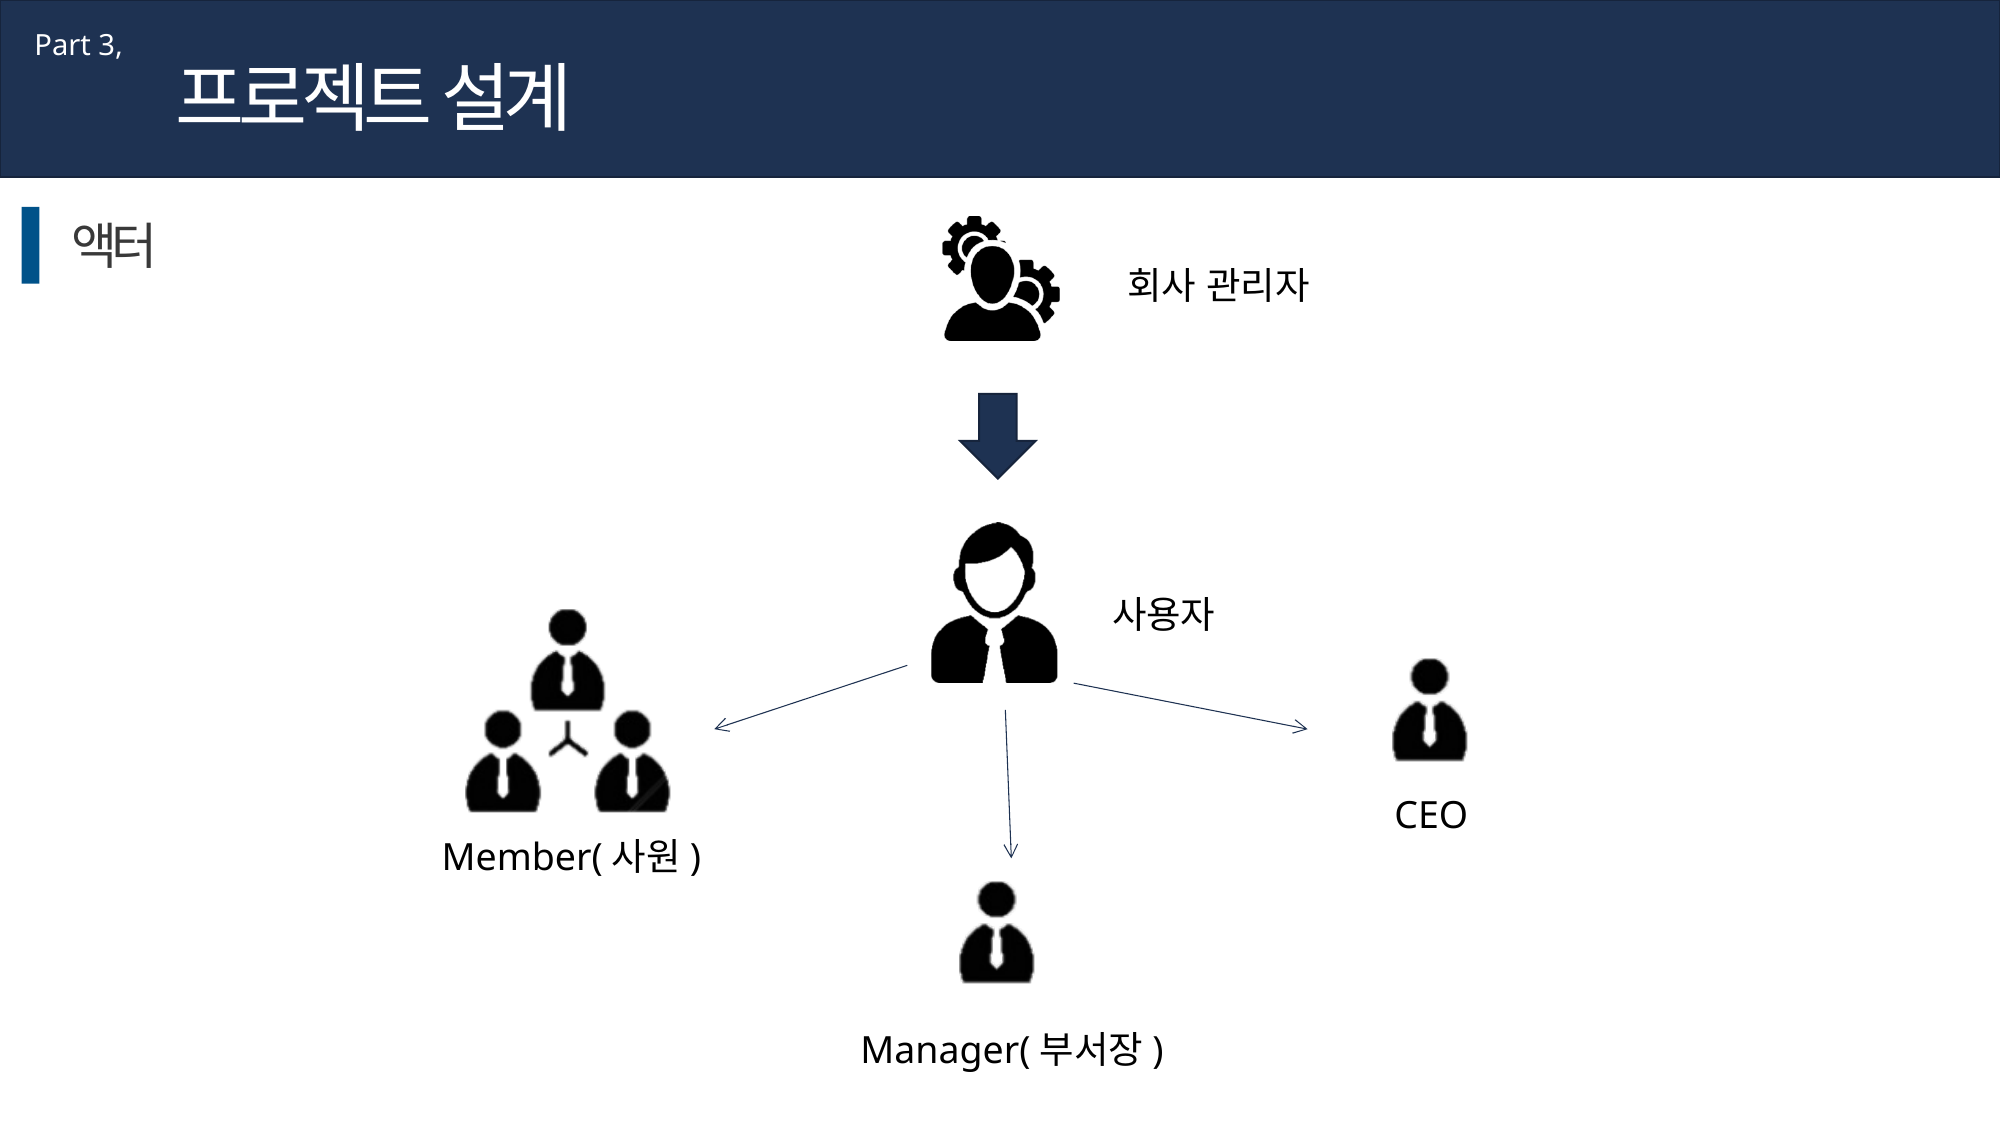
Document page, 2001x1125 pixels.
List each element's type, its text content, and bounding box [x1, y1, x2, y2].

picture [930, 522, 1058, 683]
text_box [934, 781, 1083, 788]
text_box [0, 0, 2000, 178]
text_box 액터 [57, 207, 173, 283]
text_box [21, 206, 40, 285]
text_box CEO [1379, 784, 1524, 844]
text_box [957, 392, 1038, 480]
text_box 프로젝트 설계 [160, 43, 588, 148]
text_box 사용자 [1097, 583, 1242, 644]
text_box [714, 665, 908, 730]
text_box Part 3, [19, 19, 146, 69]
text_box Manager(부서장) [845, 1018, 1258, 1078]
picture [464, 608, 672, 814]
text_box 회사 관리자 [1112, 254, 1503, 314]
picture [958, 880, 1036, 985]
text_box Member(사원) [426, 825, 783, 885]
picture [1391, 657, 1469, 763]
picture [942, 216, 1060, 341]
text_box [1073, 683, 1308, 730]
